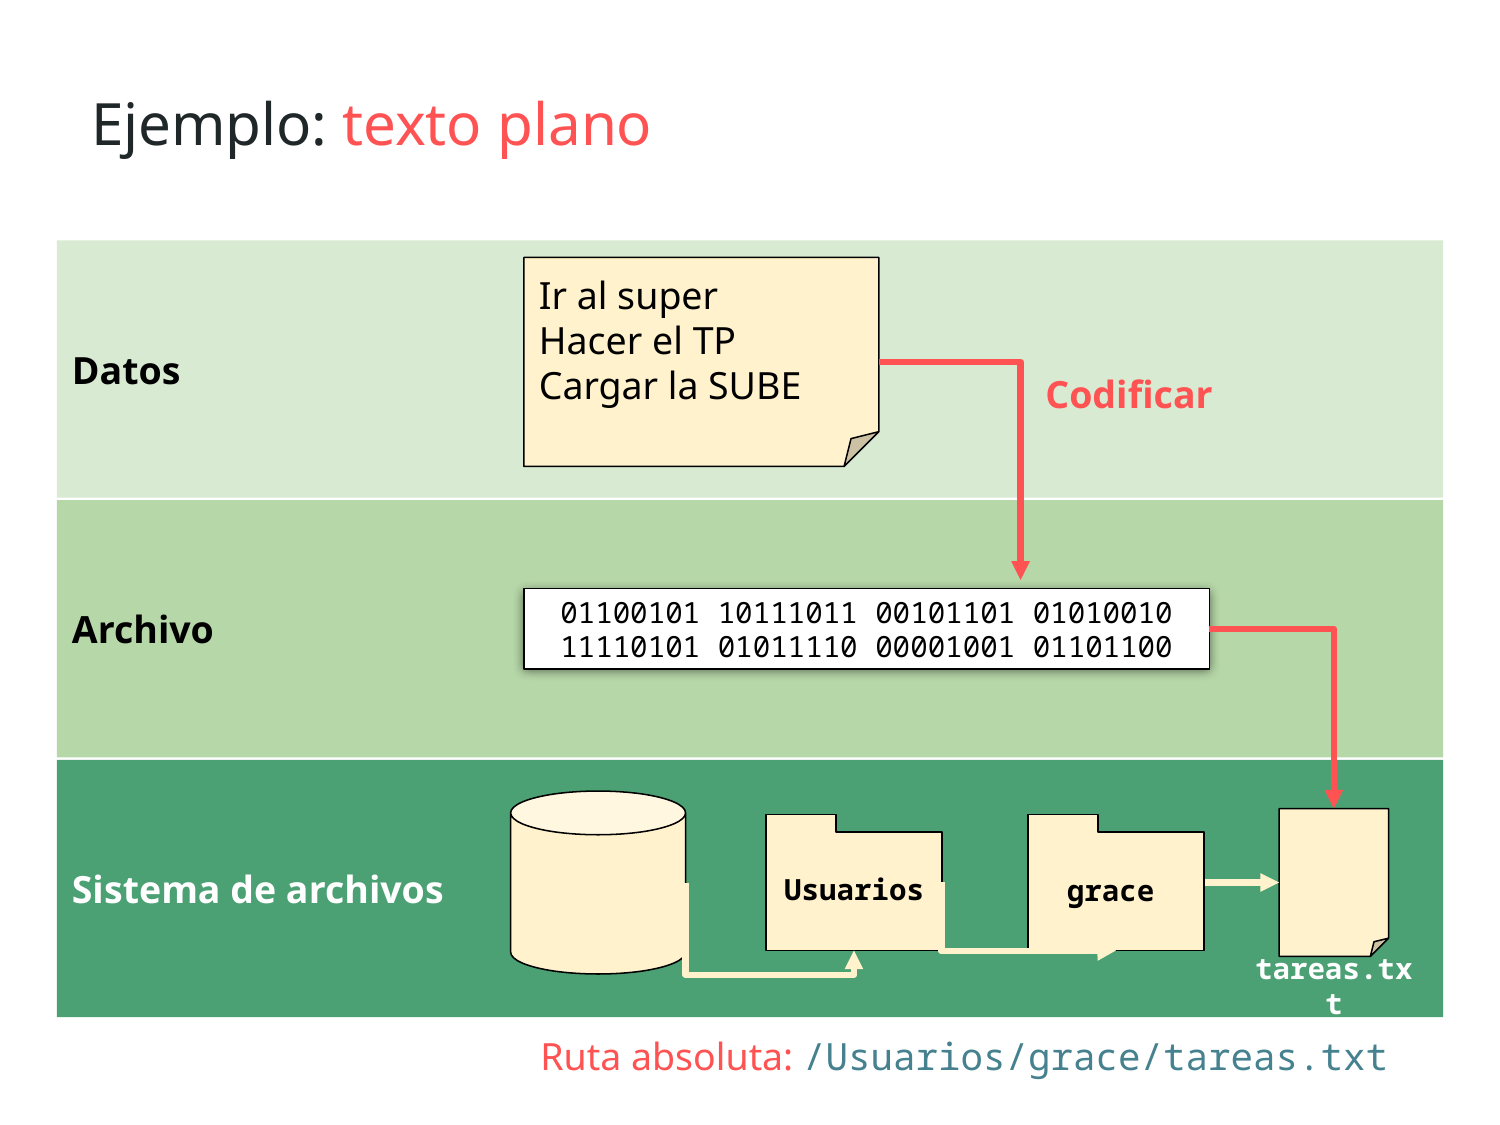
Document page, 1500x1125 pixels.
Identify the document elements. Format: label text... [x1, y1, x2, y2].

text_box 01100101 10111011 00101101 01010010 11110101 01011110 00001001 01101100 [523, 588, 1210, 669]
text_box Archivo [1025, 500, 1444, 758]
text_box Sistema de archivos [56, 759, 1204, 1018]
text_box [1209, 628, 1335, 789]
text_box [510, 790, 1433, 1018]
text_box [878, 361, 1021, 581]
text_box Codificar [1030, 360, 1262, 426]
text_box Ir al super Hacer el TP Cargar la SUBE [523, 257, 879, 467]
text_box Archivo [56, 500, 1204, 758]
text_box Ruta absoluta: /Usuarios/grace/tareas.txt [496, 1023, 1432, 1089]
text_box Ejemplo: texto plano [76, 72, 1474, 198]
text_box Sistema de archivos [1339, 759, 1444, 1018]
text_box Datos [56, 240, 1444, 498]
